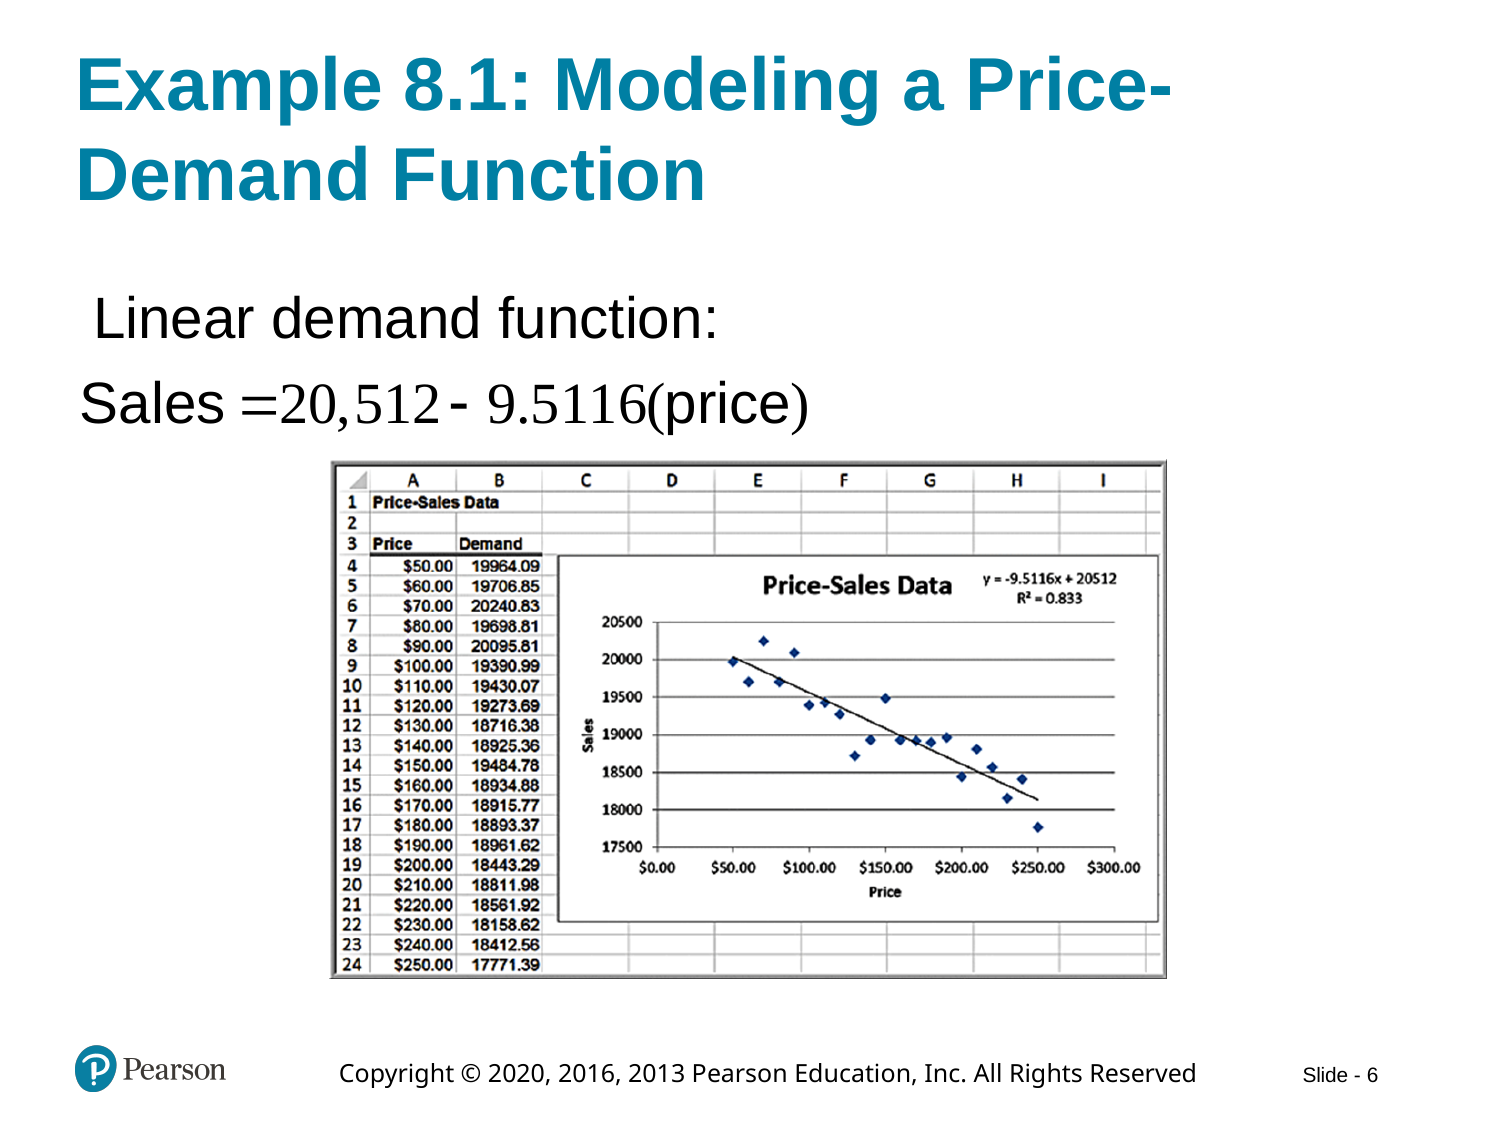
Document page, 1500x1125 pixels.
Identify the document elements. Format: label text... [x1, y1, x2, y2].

title Example 8.1: Modeling a Price-Demand Function [75, 35, 1425, 216]
picture [75, 1045, 90, 1061]
picture [329, 458, 1168, 979]
picture [75, 1078, 86, 1092]
picture [83, 1054, 109, 1079]
picture [101, 1045, 226, 1092]
list Linear demand function: [78, 265, 749, 359]
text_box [77, 375, 814, 443]
